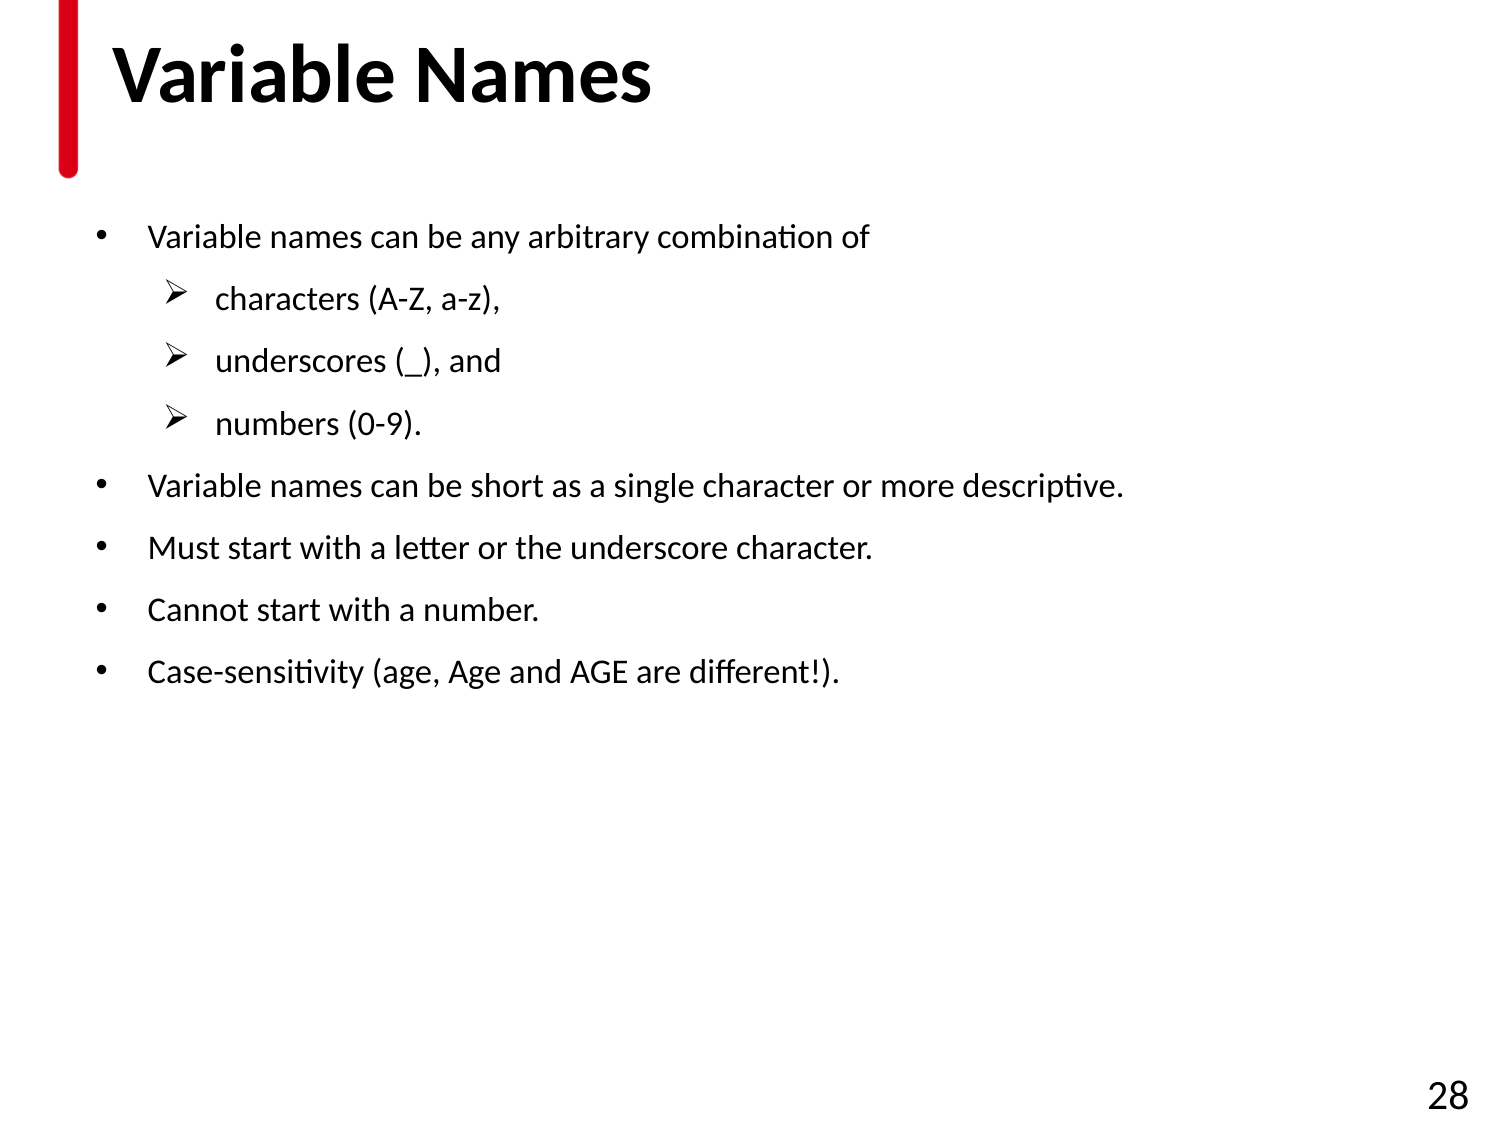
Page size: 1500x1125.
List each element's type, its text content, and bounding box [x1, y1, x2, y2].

title Variable Names [97, 0, 1425, 138]
list Variable names can be any arbitrary combination of characters (A-Z, a-z), underscores (_), and numbers (0-9). Variable names can be short as a single character or more descriptive. Must start with a letter or the underscore character. Cannot start with a number. Case-sensitivity (age, Age and AGE are different!). [80, 206, 1470, 701]
picture [57, 0, 81, 200]
